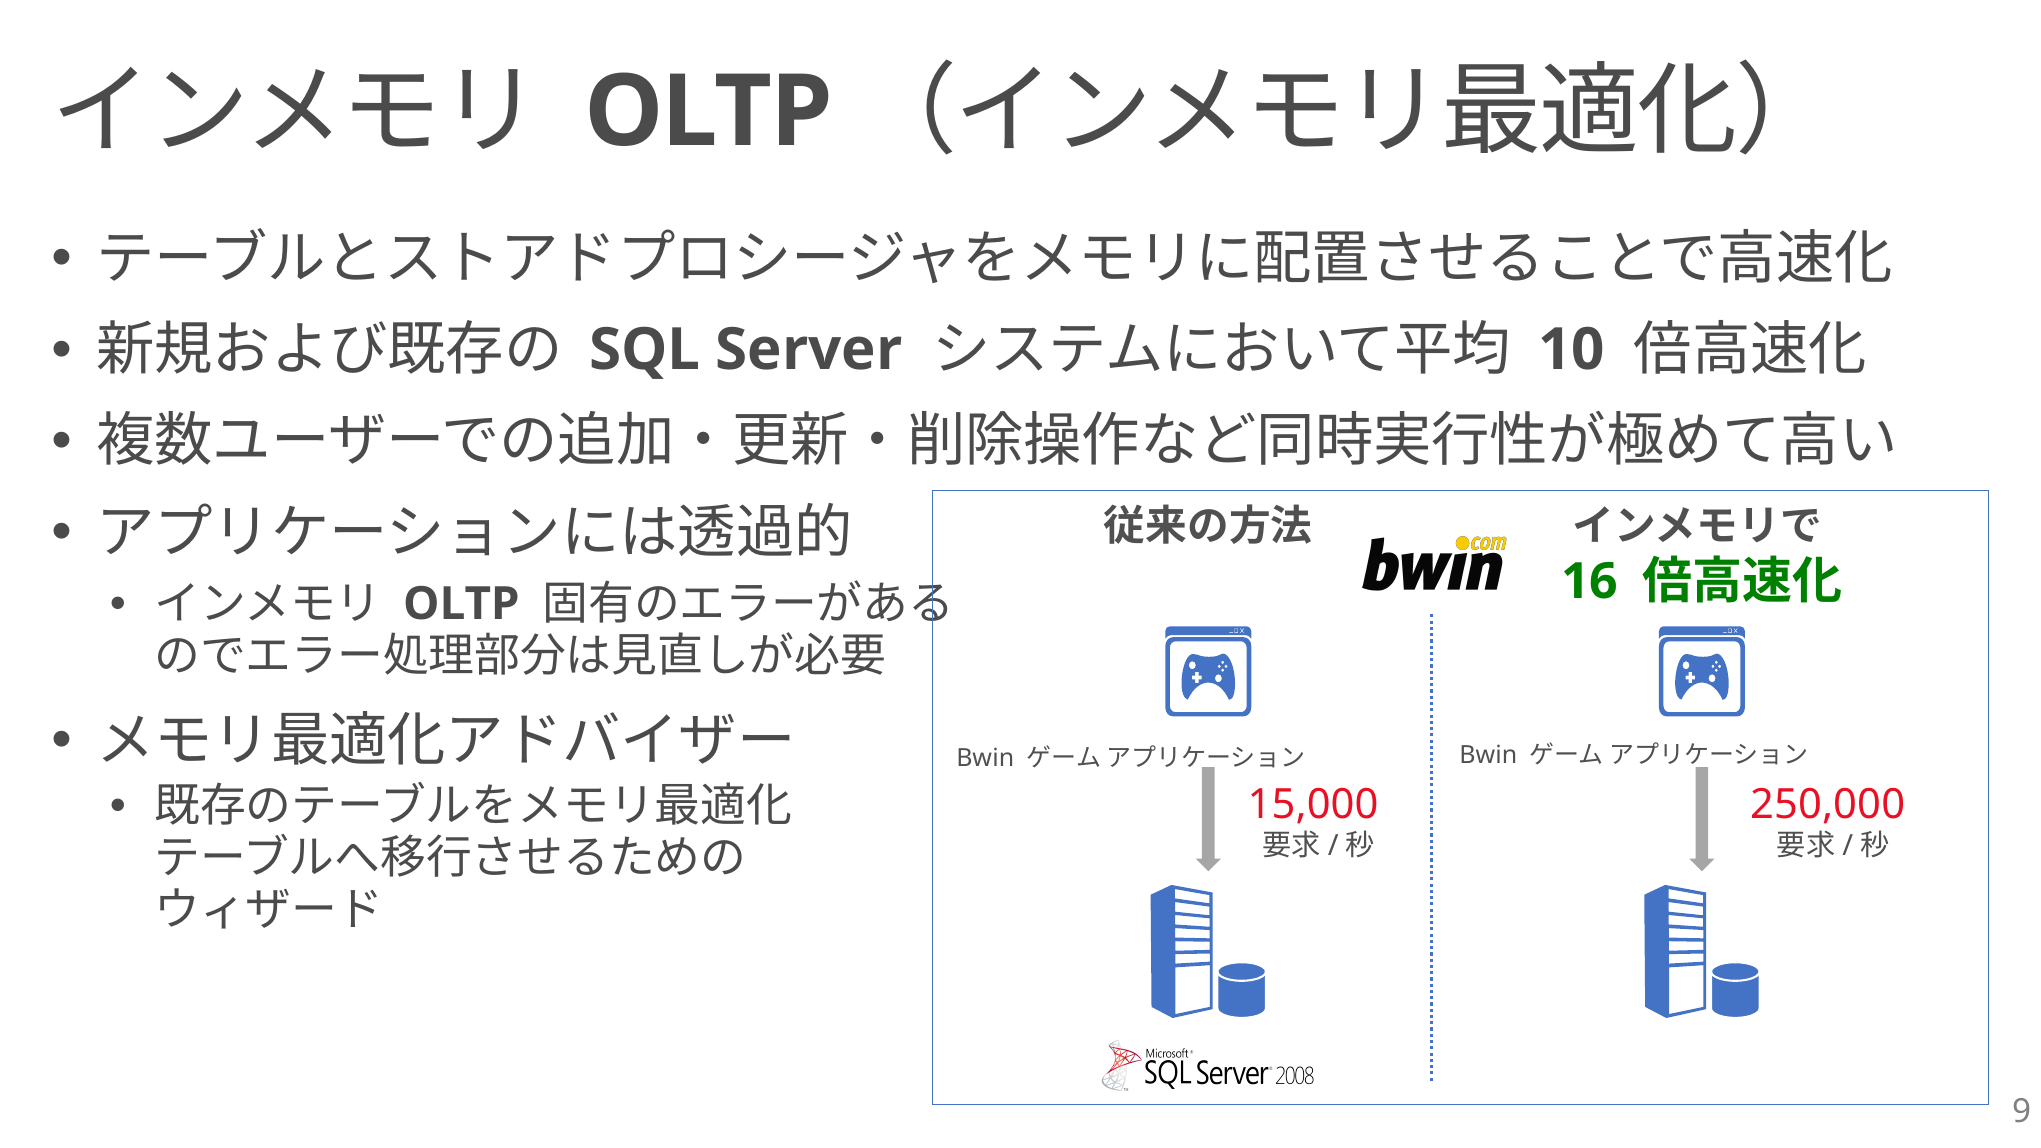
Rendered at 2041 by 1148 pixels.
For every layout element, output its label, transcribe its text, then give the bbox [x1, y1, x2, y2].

list テーブルとストアドプロシージャをメモリに配置させることで高速化 新規および既存の SQL Server システムにおいて平均 10 倍高速化 複数ユーザーでの追加・更新・削除操作など同時実行性が極めて高い アプリケーションには透過的 インメモリ OLTP 固有のエラーがある のでエラー処理部分は見直しが必要 メモリ最適化アドバイザー 既存のテーブルをメモリ最適化 テーブルへ移行させるための ウィザード [39, 219, 2001, 1118]
slide_number 9 [1941, 1083, 2037, 1145]
title インメモリ OLTP（インメモリ最適化） [39, 30, 2001, 184]
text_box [932, 490, 1989, 1105]
